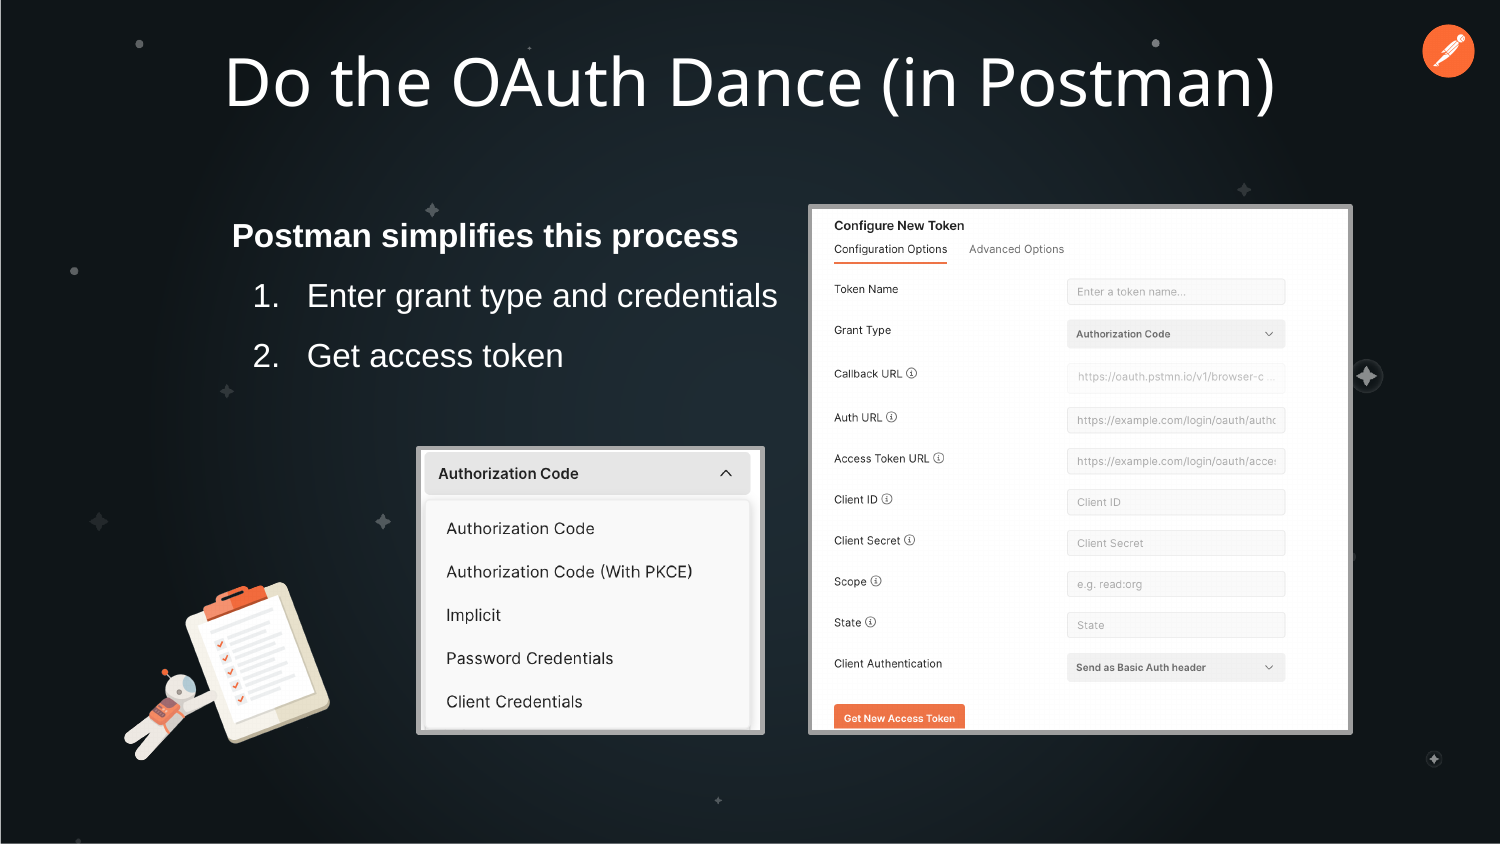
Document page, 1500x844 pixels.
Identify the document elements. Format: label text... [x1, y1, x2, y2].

picture [0, 0, 1500, 844]
text_box Postman simplifies this process Enter grant type and credentials Get access token [216, 179, 813, 390]
title Do the OAuth Dance (in Postman) [103, 36, 1397, 145]
